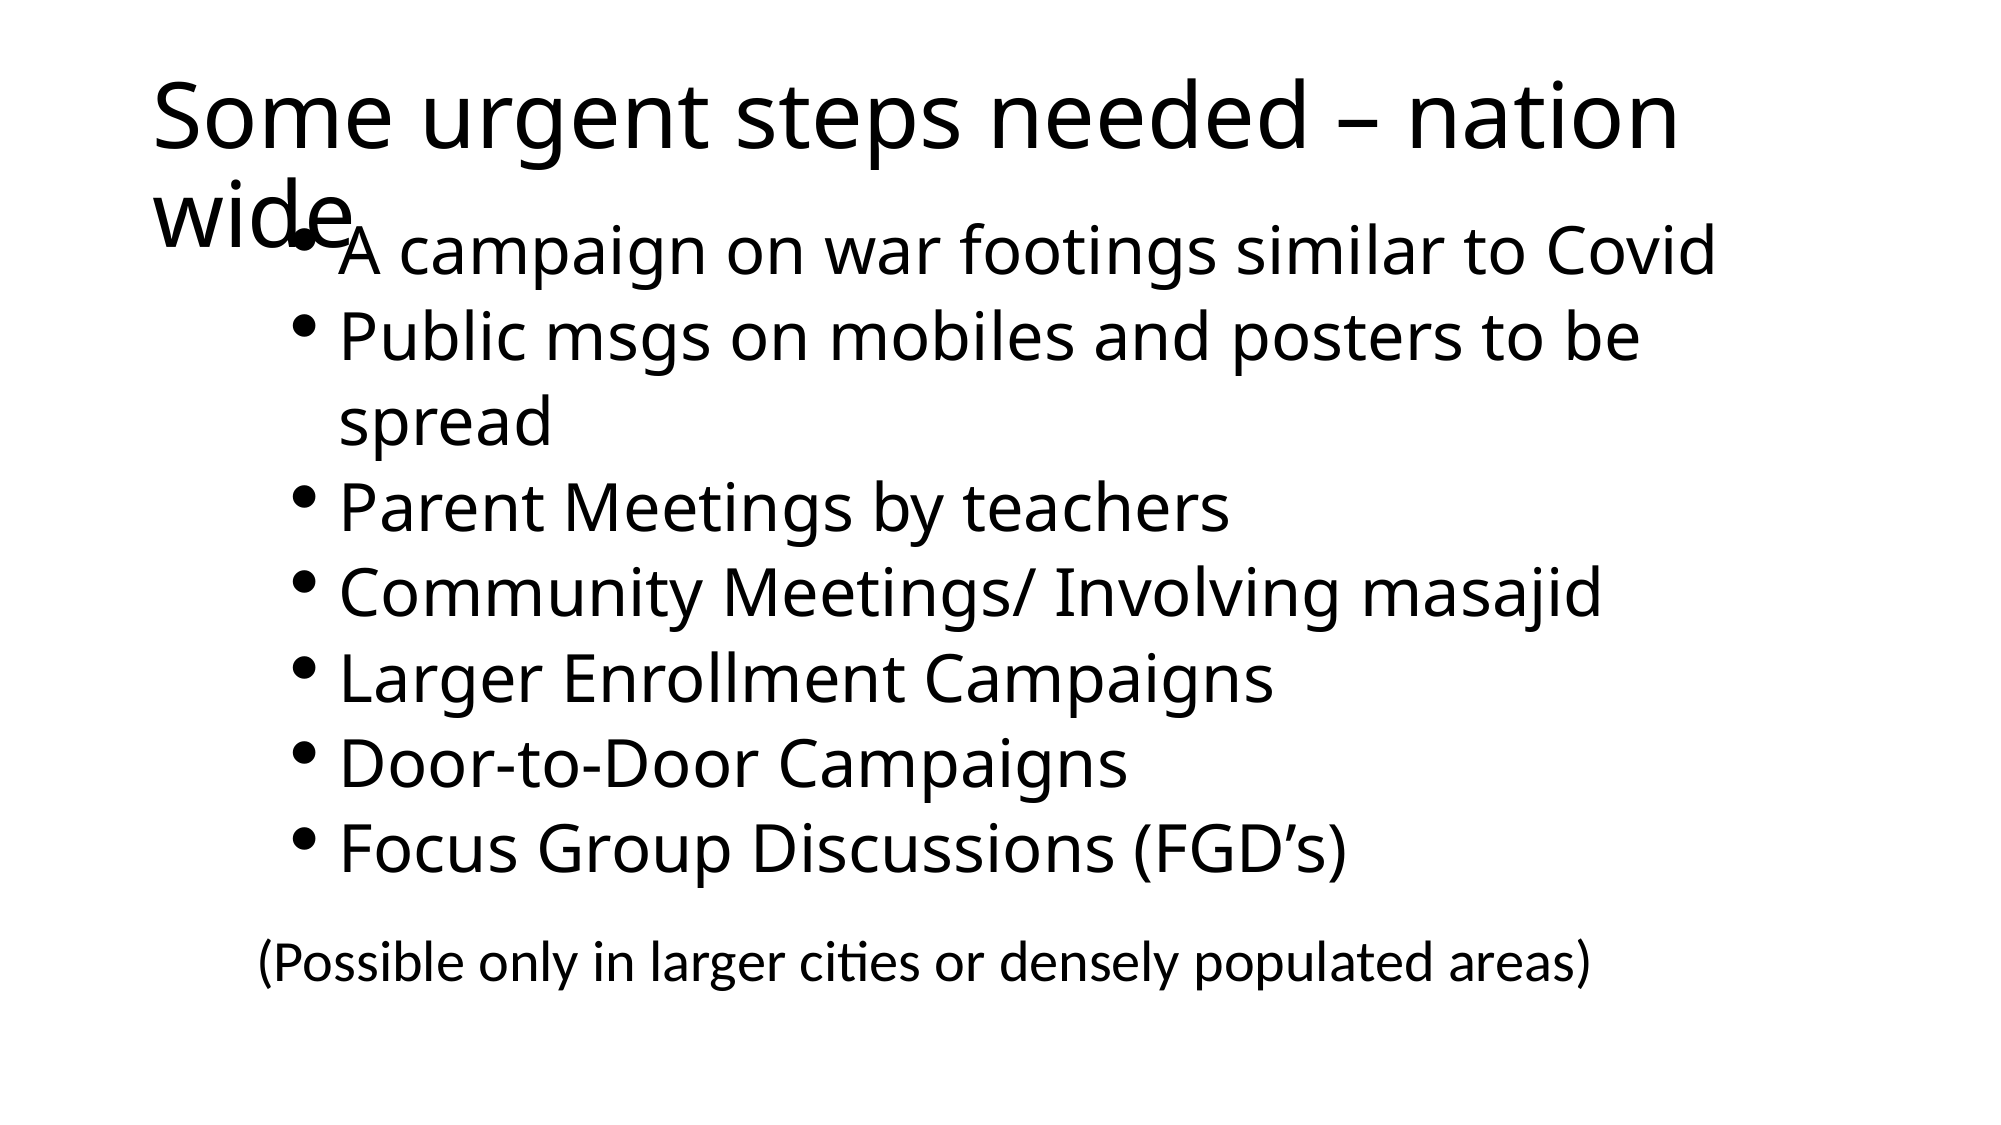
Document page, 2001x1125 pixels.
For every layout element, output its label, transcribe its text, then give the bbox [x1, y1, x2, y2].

text_box A campaign on war footings similar to Covid Public msgs on mobiles and posters to be spread Parent Meetings by teachers Community Meetings/ Involving masajid Larger Enrollment Campaigns Door-to-Door Campaigns Focus Group Discussions (FGD’s) [277, 249, 1746, 960]
text_box (Possible only in larger cities or densely populated areas) [241, 916, 1622, 1001]
title Some urgent steps needed – nation wide [137, 59, 1863, 278]
